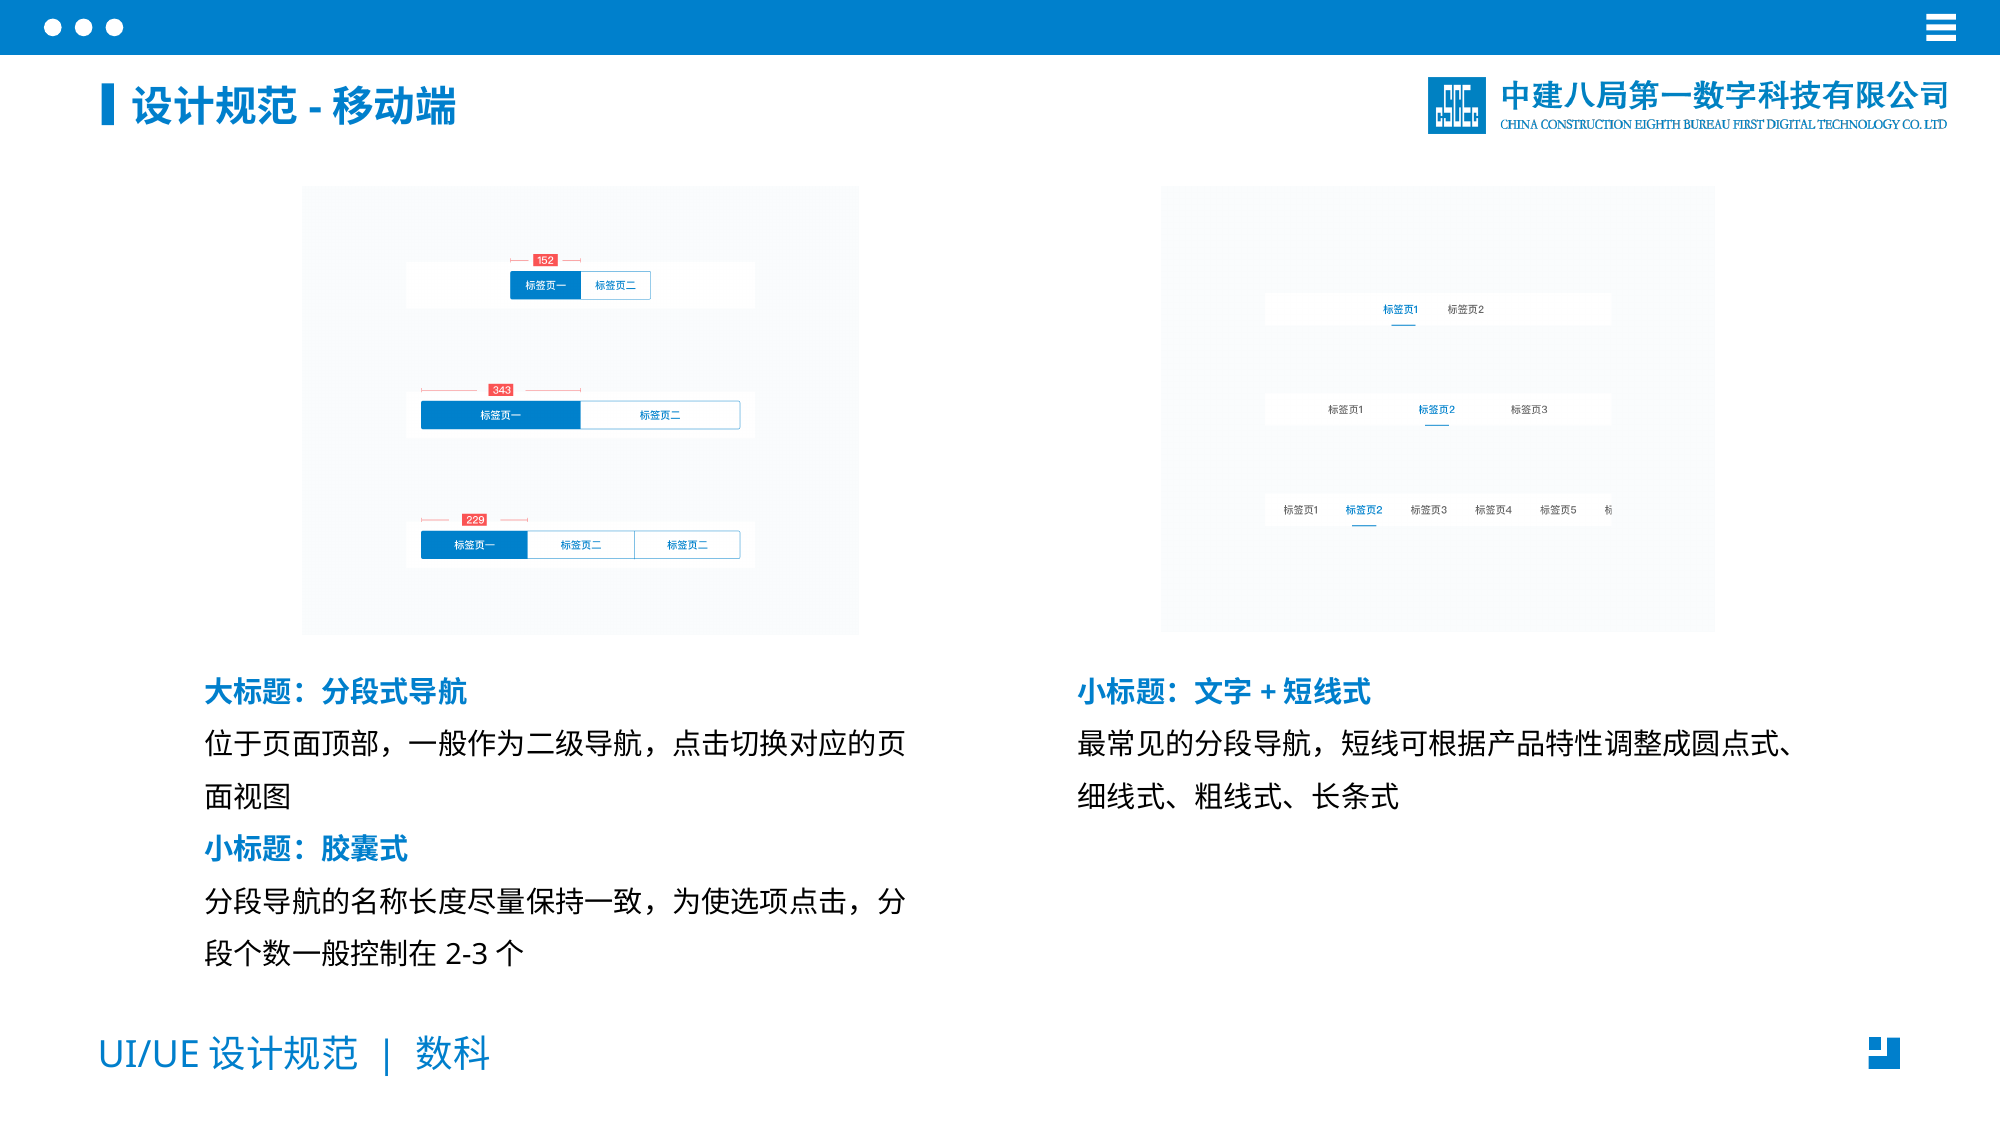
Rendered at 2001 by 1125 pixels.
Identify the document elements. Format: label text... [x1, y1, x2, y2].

picture [1437, 108, 1442, 126]
text_box 设计规范-移动端 [131, 79, 840, 130]
picture [1463, 85, 1470, 126]
picture [1161, 186, 1715, 632]
text_box 小标题：文字+短线式 最常见的分段导航，短线可根据产品特性调整成圆点式、细线式、粗线式、长条式 [1077, 655, 1798, 814]
picture [1454, 85, 1460, 126]
picture [1487, 77, 1947, 134]
text_box 大标题：分段式导航 位于页面顶部，一般作为二级导航，点击切换对应的页面视图 小标题：胶囊式 分段导航的名称长度尽量保持一致，为使选项点击，分段个数一般控制在2-3个 [204, 655, 925, 971]
picture [302, 186, 859, 635]
text_box [100, 82, 115, 126]
